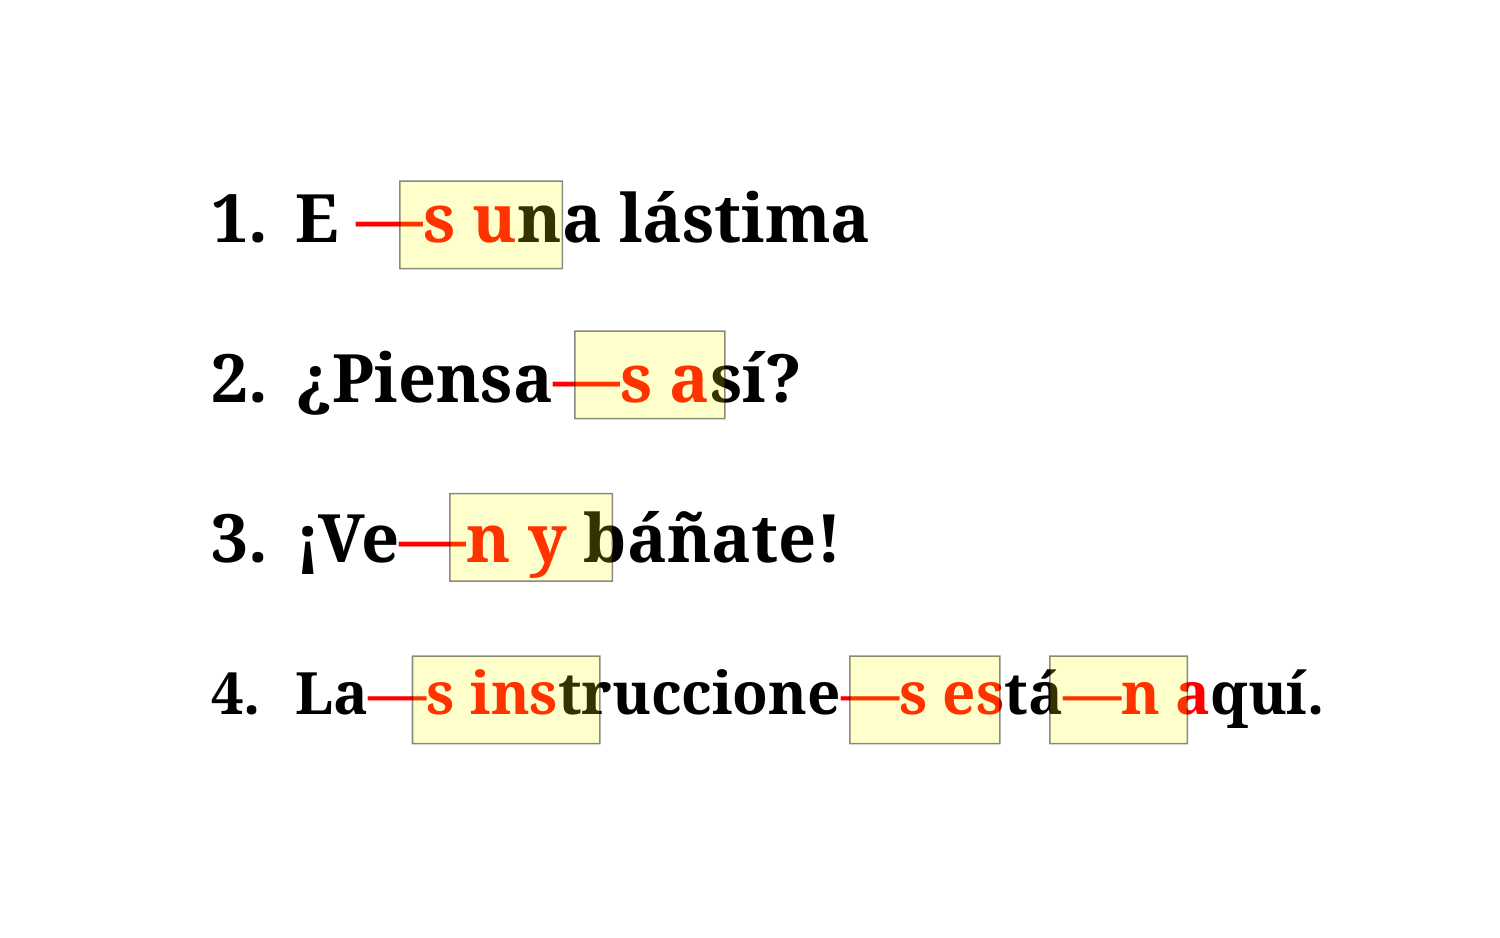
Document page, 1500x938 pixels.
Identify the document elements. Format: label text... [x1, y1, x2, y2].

text_box [412, 656, 600, 744]
text_box [449, 493, 613, 582]
text_box [849, 656, 1000, 744]
text_box [399, 181, 563, 269]
text_box [1049, 656, 1188, 744]
text_box [574, 331, 725, 419]
text_box E —s una lástima ¿Piensa—s así? ¡Ve—n y báñate! La—s instruccione—s está—n aquí. [158, 168, 1340, 734]
